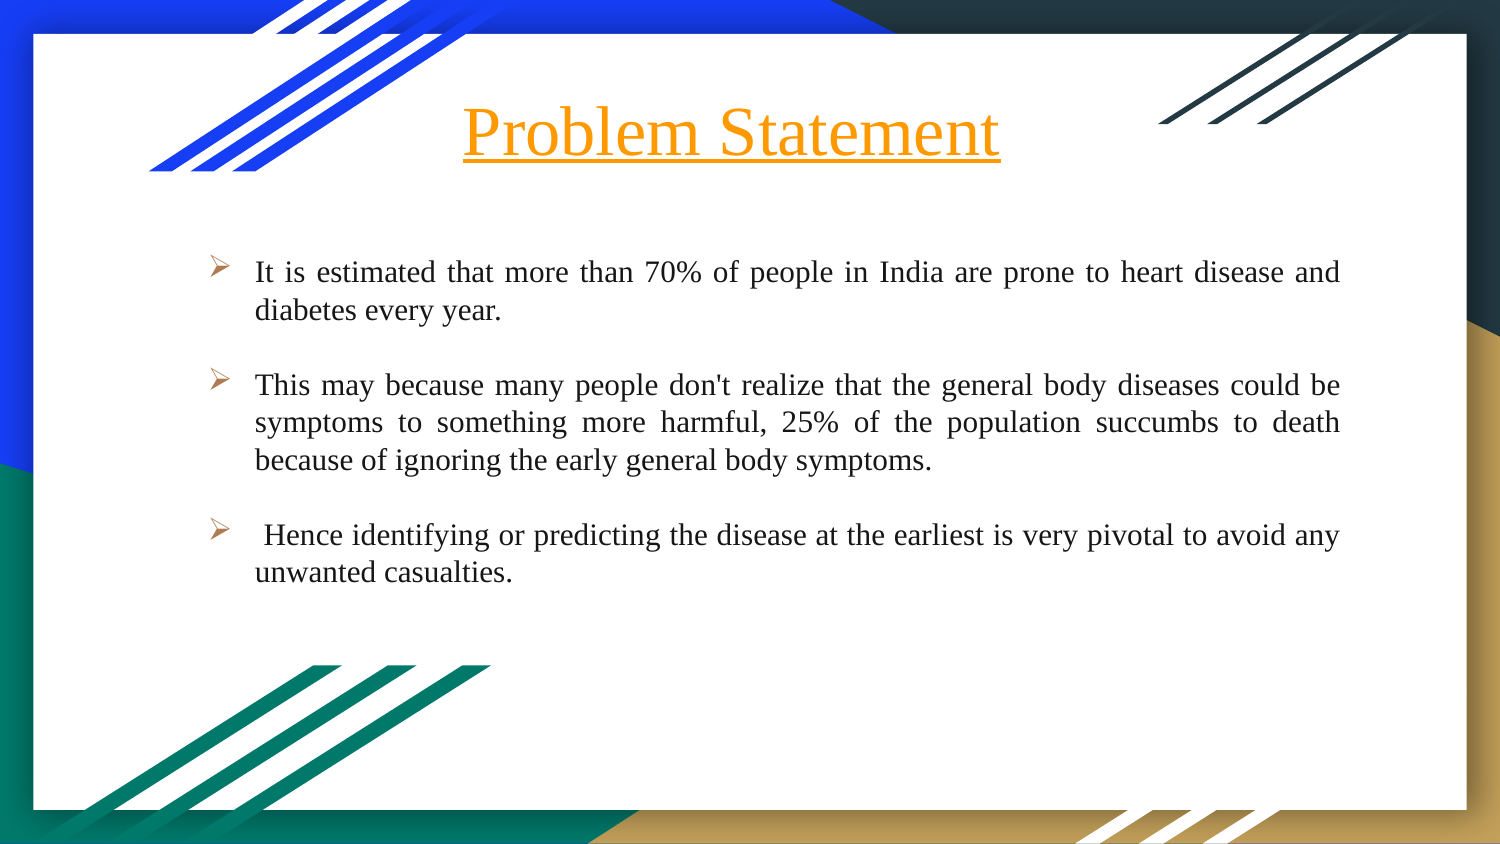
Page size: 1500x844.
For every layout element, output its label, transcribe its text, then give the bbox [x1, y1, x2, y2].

title Problem Statement [292, 69, 1172, 185]
subtitle It is estimated that more than 70% of people in India are prone to heart disease and diabetes every year. This may because many people don't realize that the general body diseases could be symptoms to something more harmful, 25% of the population succumbs to death because of ignoring the early general body symptoms. Hence identifying or predicting the disease at the earliest is very pivotal to avoid any unwanted casualties. [192, 236, 1357, 664]
